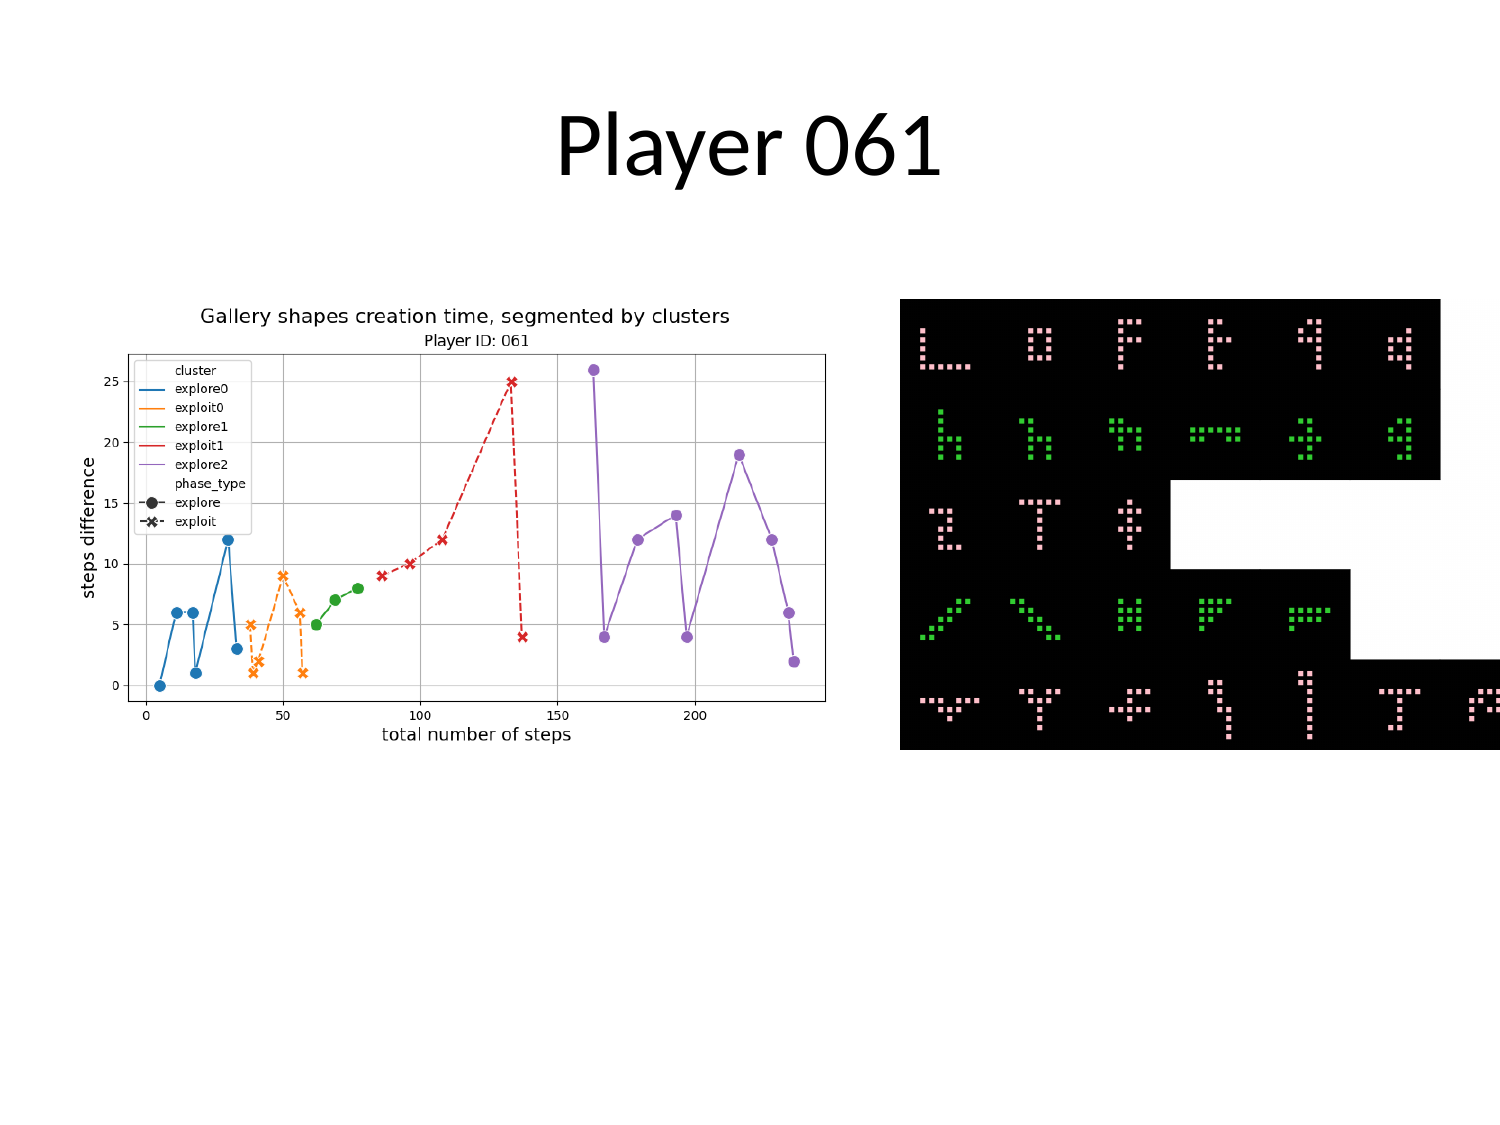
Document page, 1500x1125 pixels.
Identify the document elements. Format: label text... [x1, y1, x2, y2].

picture [14, 299, 1500, 751]
title Player 061 [75, 45, 1425, 233]
